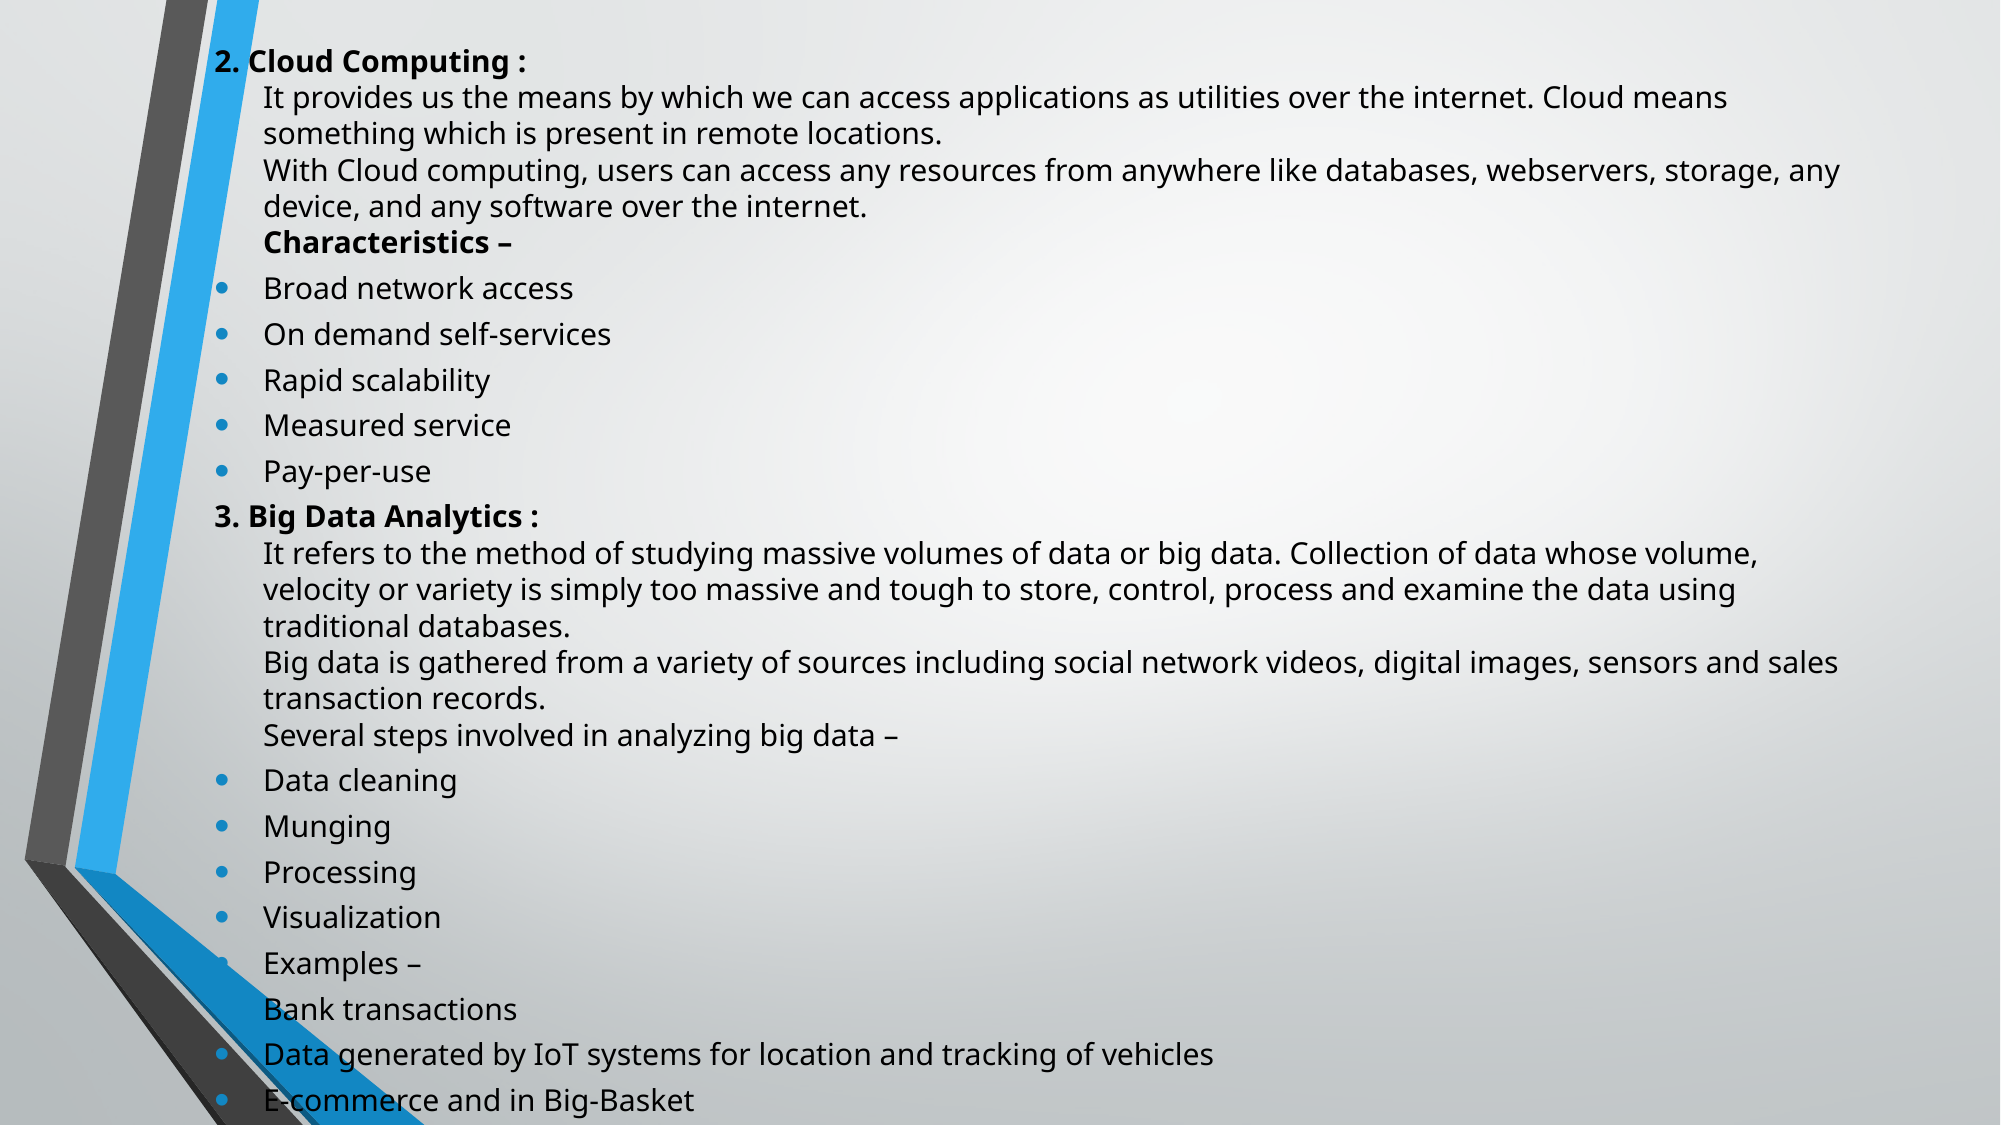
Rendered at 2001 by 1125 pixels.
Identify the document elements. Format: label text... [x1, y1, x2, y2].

list 2. Cloud Computing : It provides us the means by which we can access applications as utilities over the internet. Cloud means something which is present in remote locations. With Cloud computing, users can access any resources from anywhere like databases, webservers, storage, any device, and any software over the internet. Characteristics – Broad network access On demand self-services Rapid scalability Measured service Pay-per-use 3. Big Data Analytics : It refers to the method of studying massive volumes of data or big data. Collection of data whose volume, velocity or variety is simply too massive and tough to store, control, process and examine the data using traditional databases. Big data is gathered from a variety of sources including social network videos, digital images, sensors and sales transaction records. Several steps involved in analyzing big data – Data cleaning Munging Processing Visualization Examples – Bank transactions Data generated by IoT systems for location and tracking of vehicles E-commerce and in Big-Basket Health and fitness data generated by IoT system such as a fitness bands [199, 34, 1872, 1125]
